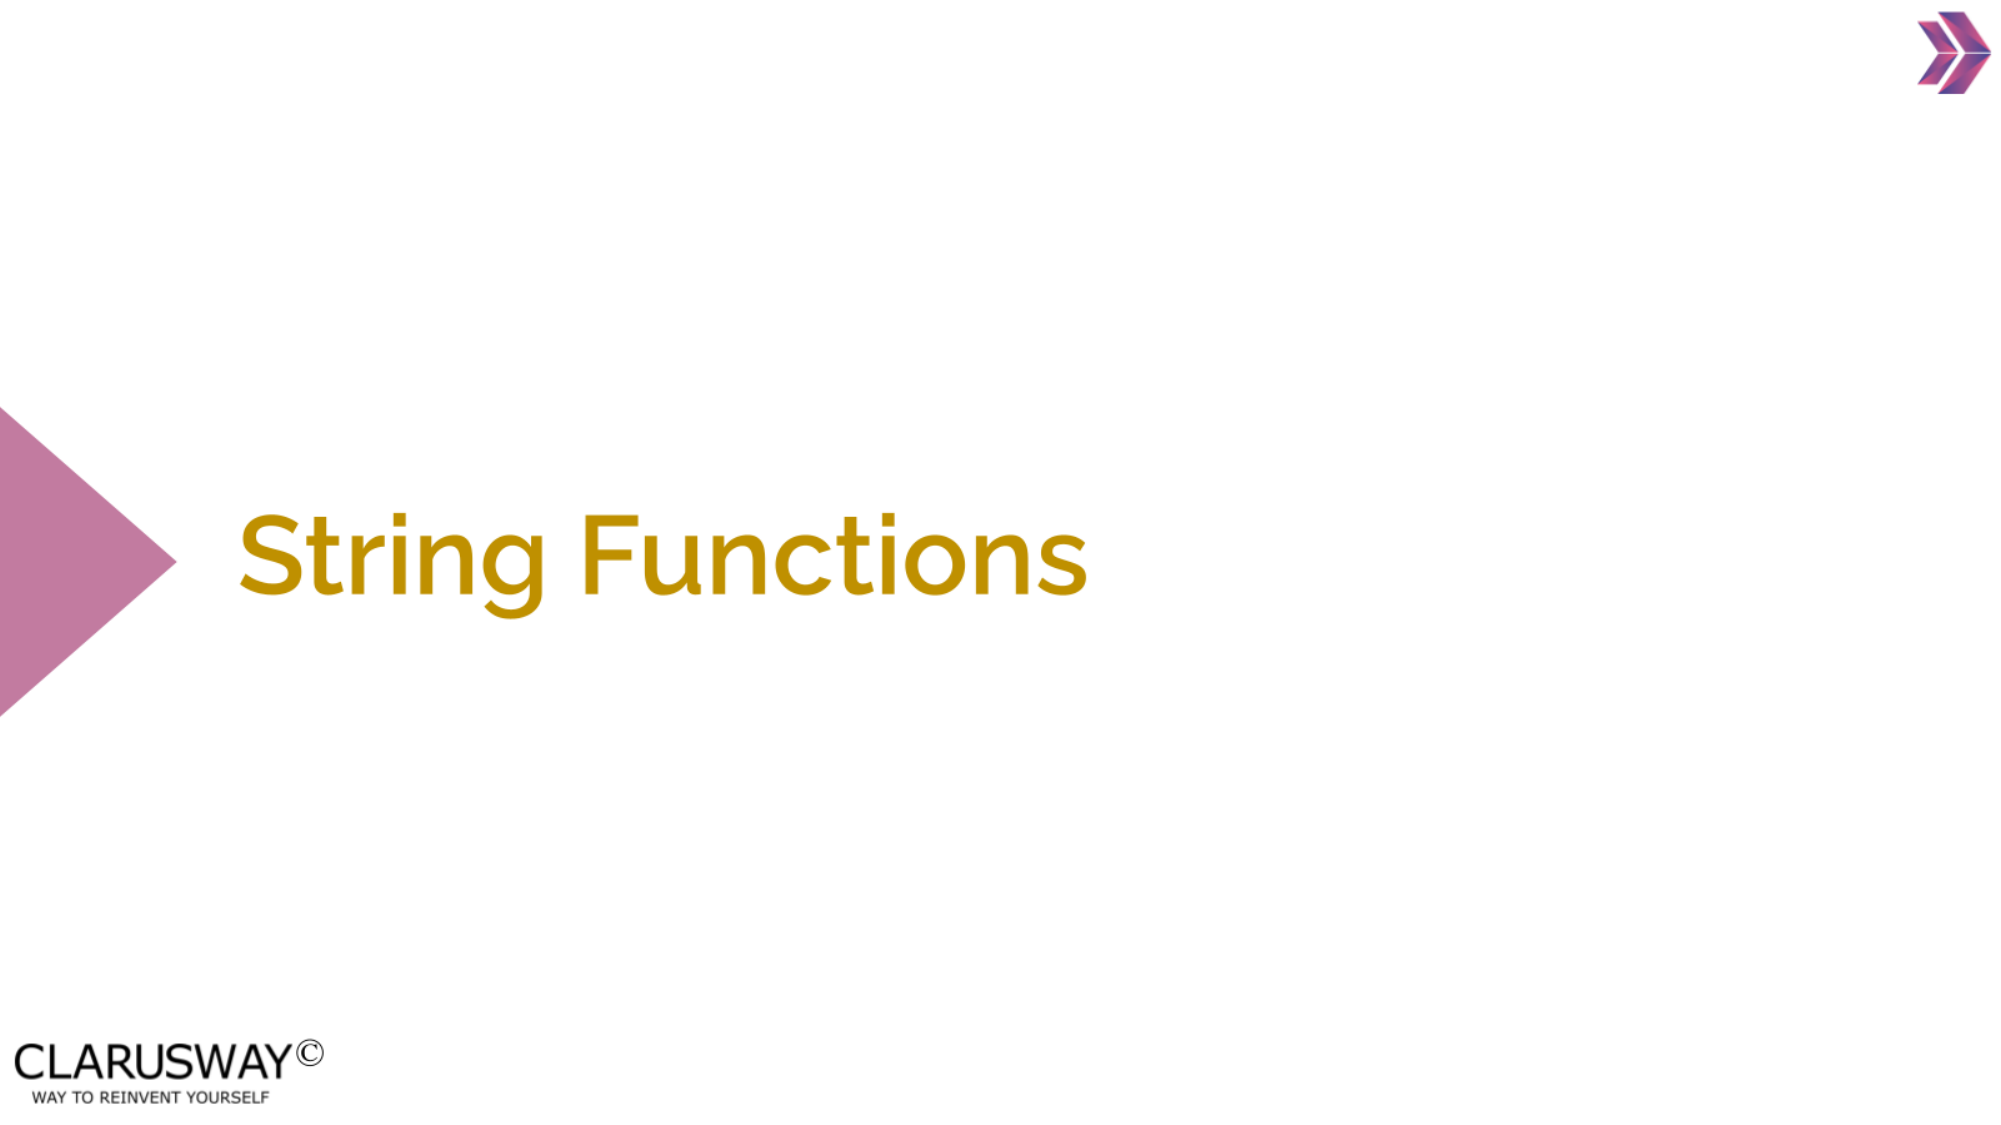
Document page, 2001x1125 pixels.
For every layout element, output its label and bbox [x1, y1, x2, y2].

list [0, 0, 2000, 1125]
